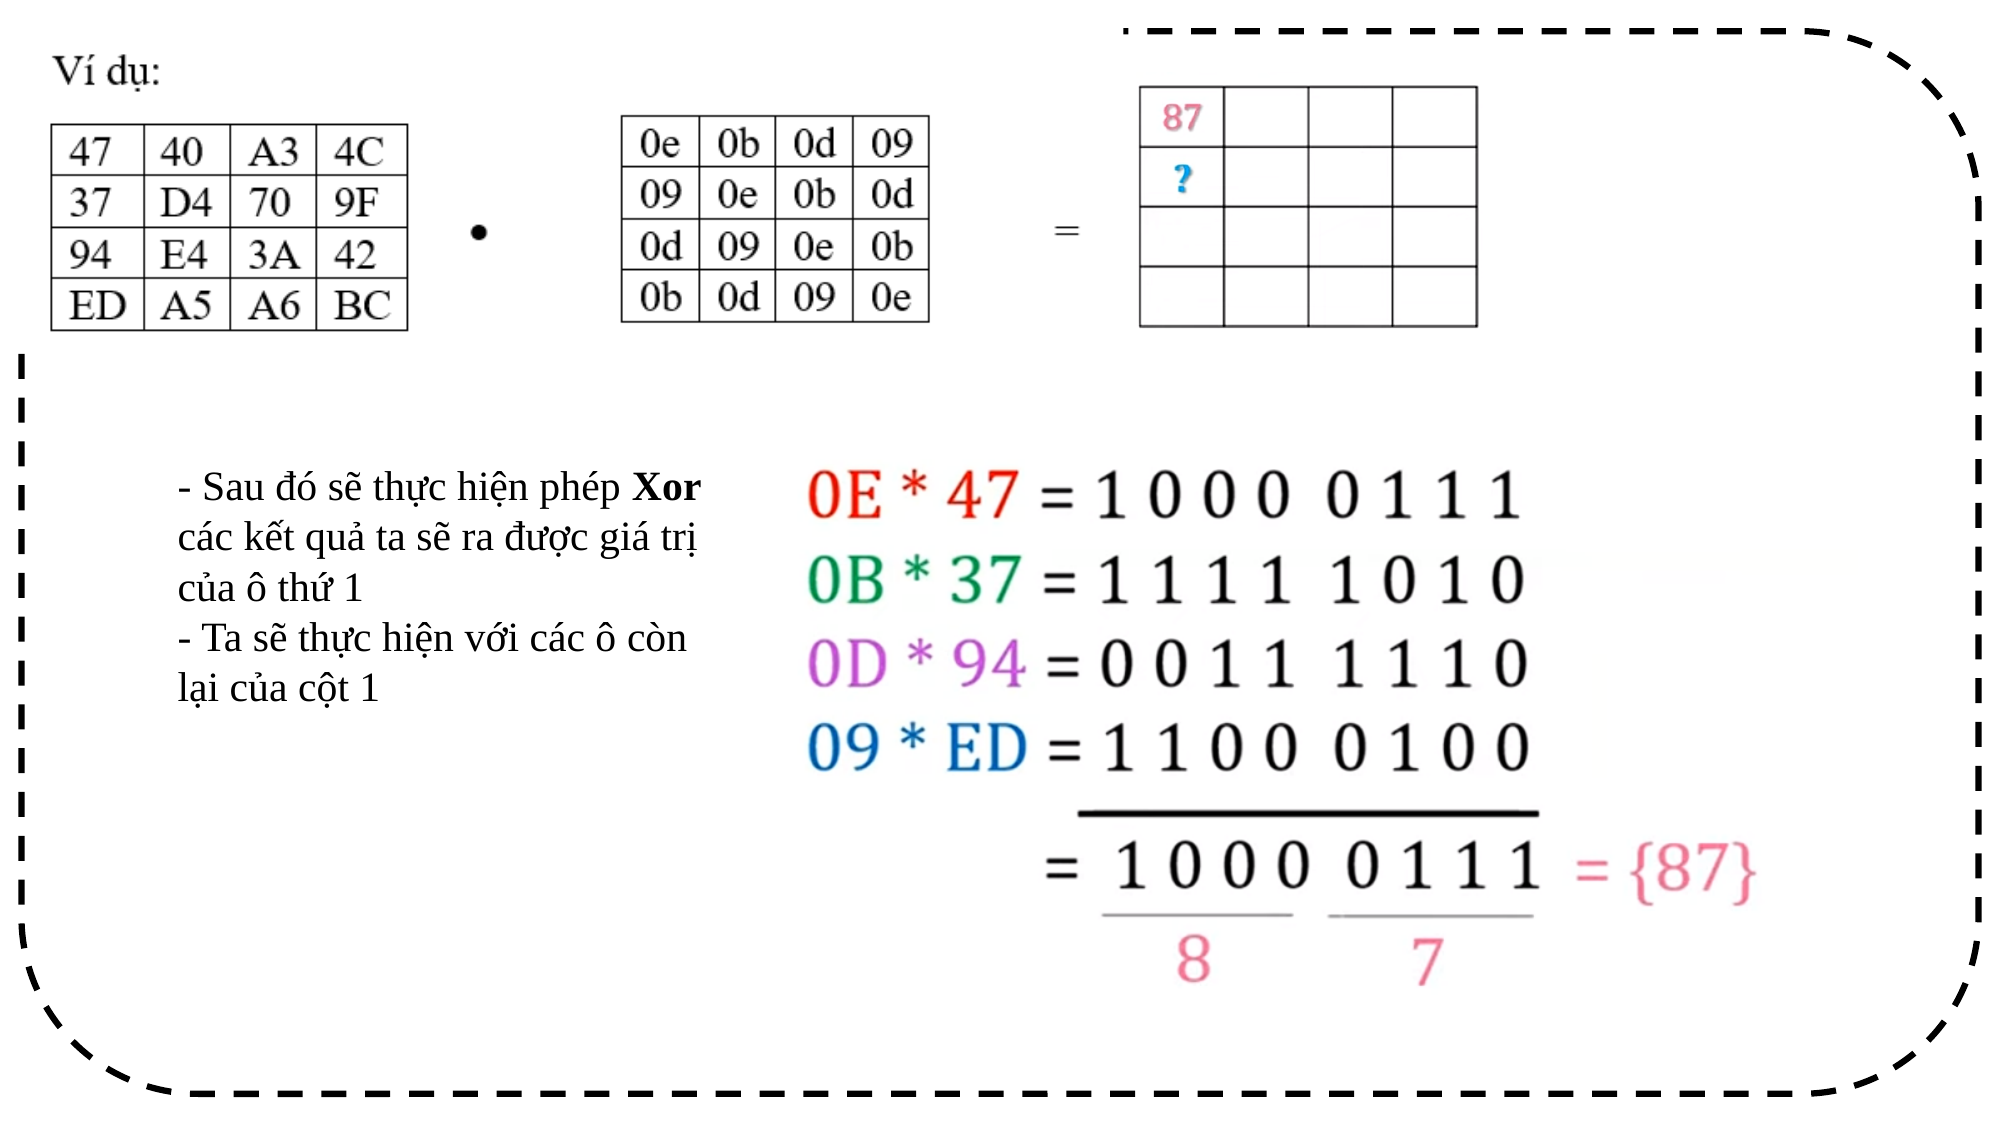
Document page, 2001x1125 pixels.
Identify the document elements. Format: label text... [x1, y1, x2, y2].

picture [12, 21, 1485, 345]
picture [771, 413, 1858, 1026]
text_box - Sau đó sẽ thực hiện phép Xor các kết quả ta sẽ ra được giá trị của ô thứ 1 - Ta sẽ thực hiện với các ô còn lại của cột 1 [162, 451, 747, 717]
